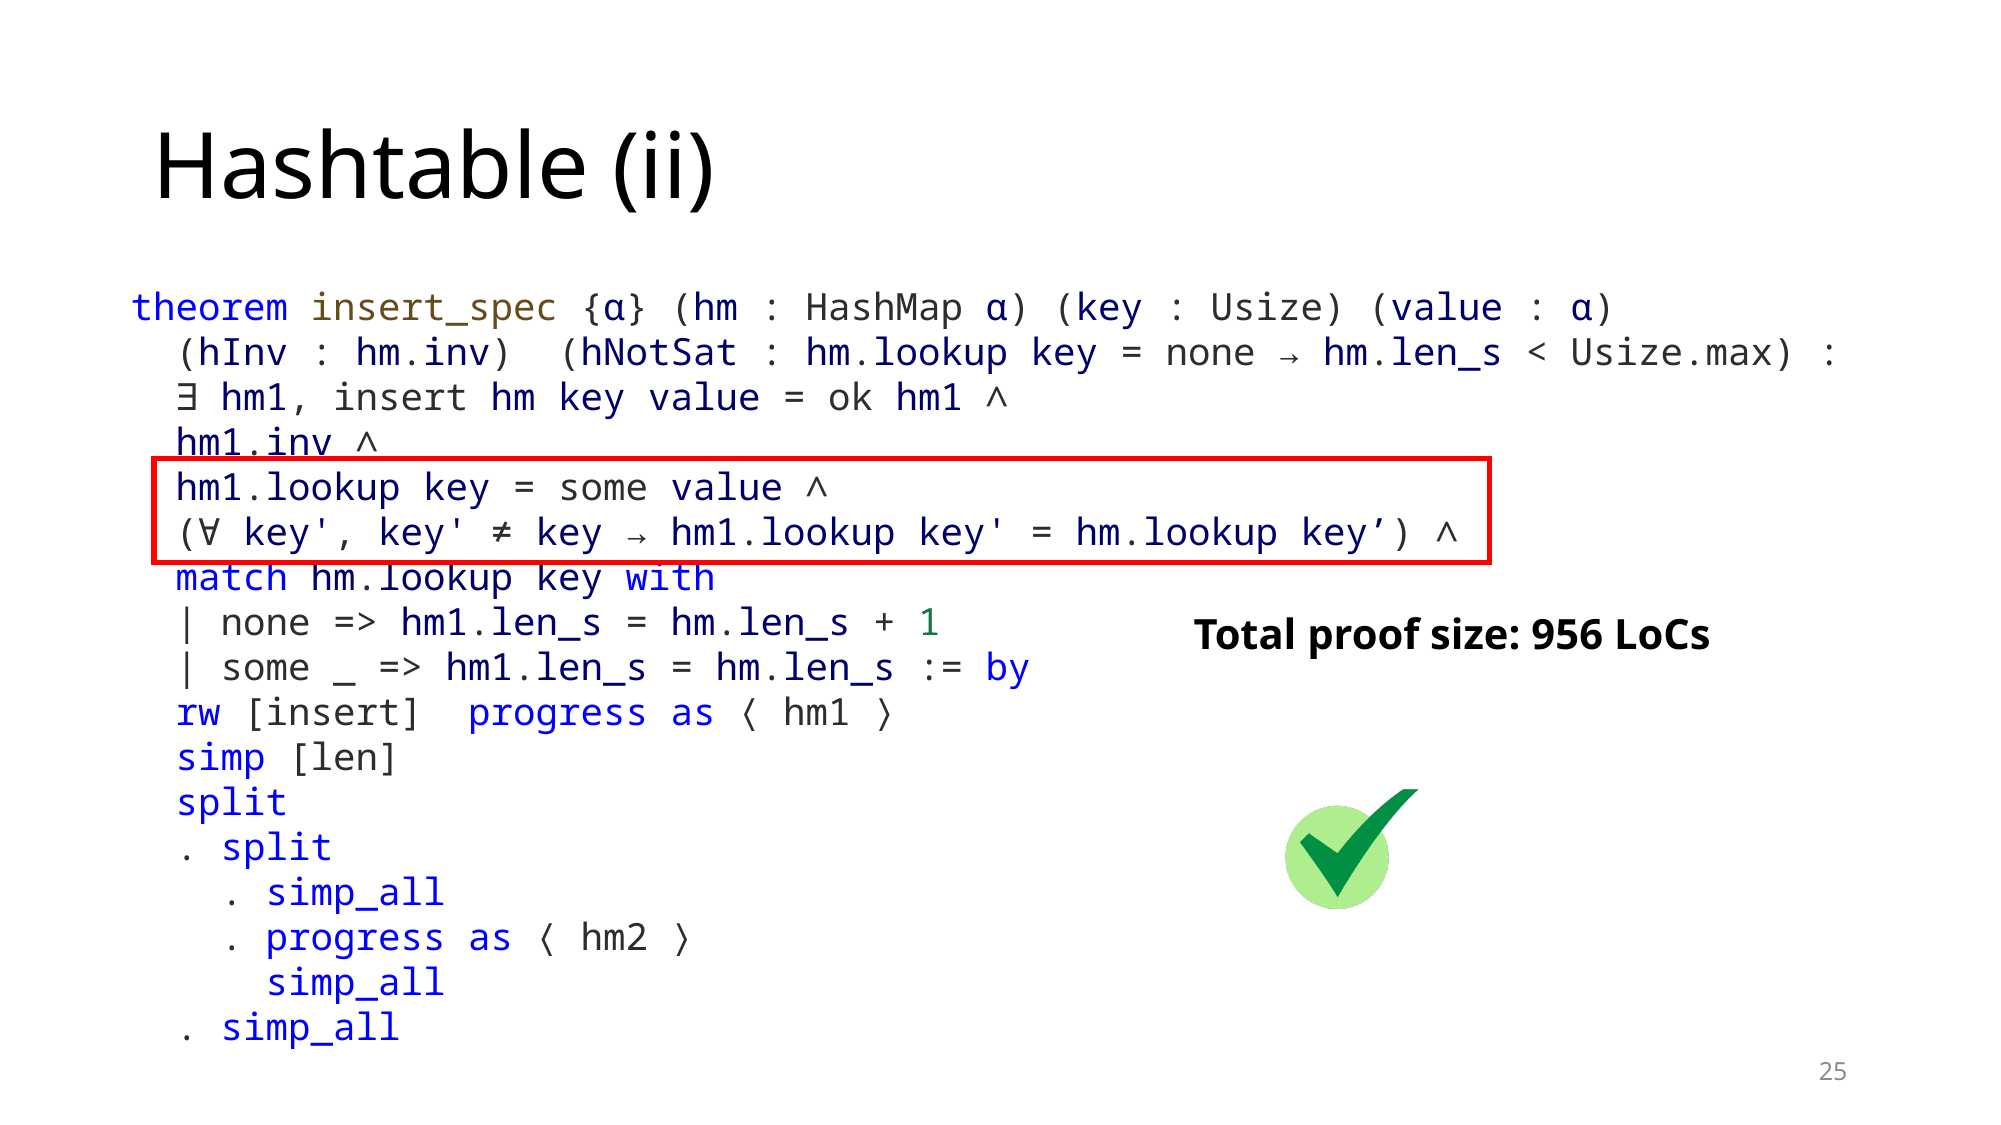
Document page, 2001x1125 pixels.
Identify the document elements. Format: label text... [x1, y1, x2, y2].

title Hashtable (ii) [137, 59, 1863, 275]
picture [1276, 773, 1428, 925]
slide_number 24 [1412, 1056, 1863, 1103]
text_box theorem insert_spec {α} (hm : HashMap α) (key : Usize) (value : α) (hInv : hm.inv) (hNotSat : hm.lookup key = none → hm.len_s < Usize.max) : ∃ hm1, insert hm key value = ok hm1 ∧ hm1.inv ∧ hm1.lookup key = some value ∧ (∀ key', key' ≠ key → hm1.lookup key' = hm.lookup key’) ∧ match hm.lookup key with | none => hm1.len_s = hm.len_s + 1 | some _ => hm1.len_s = hm.len_s := by rw [insert] progress as ⟨ hm1 ⟩ simp [len] split . split . simp_all . progress as ⟨ hm2 ⟩ simp_all . simp_all [115, 275, 1879, 1056]
text_box [153, 457, 1491, 563]
text_box Total proof size: 956 LoCs [1160, 600, 1744, 666]
